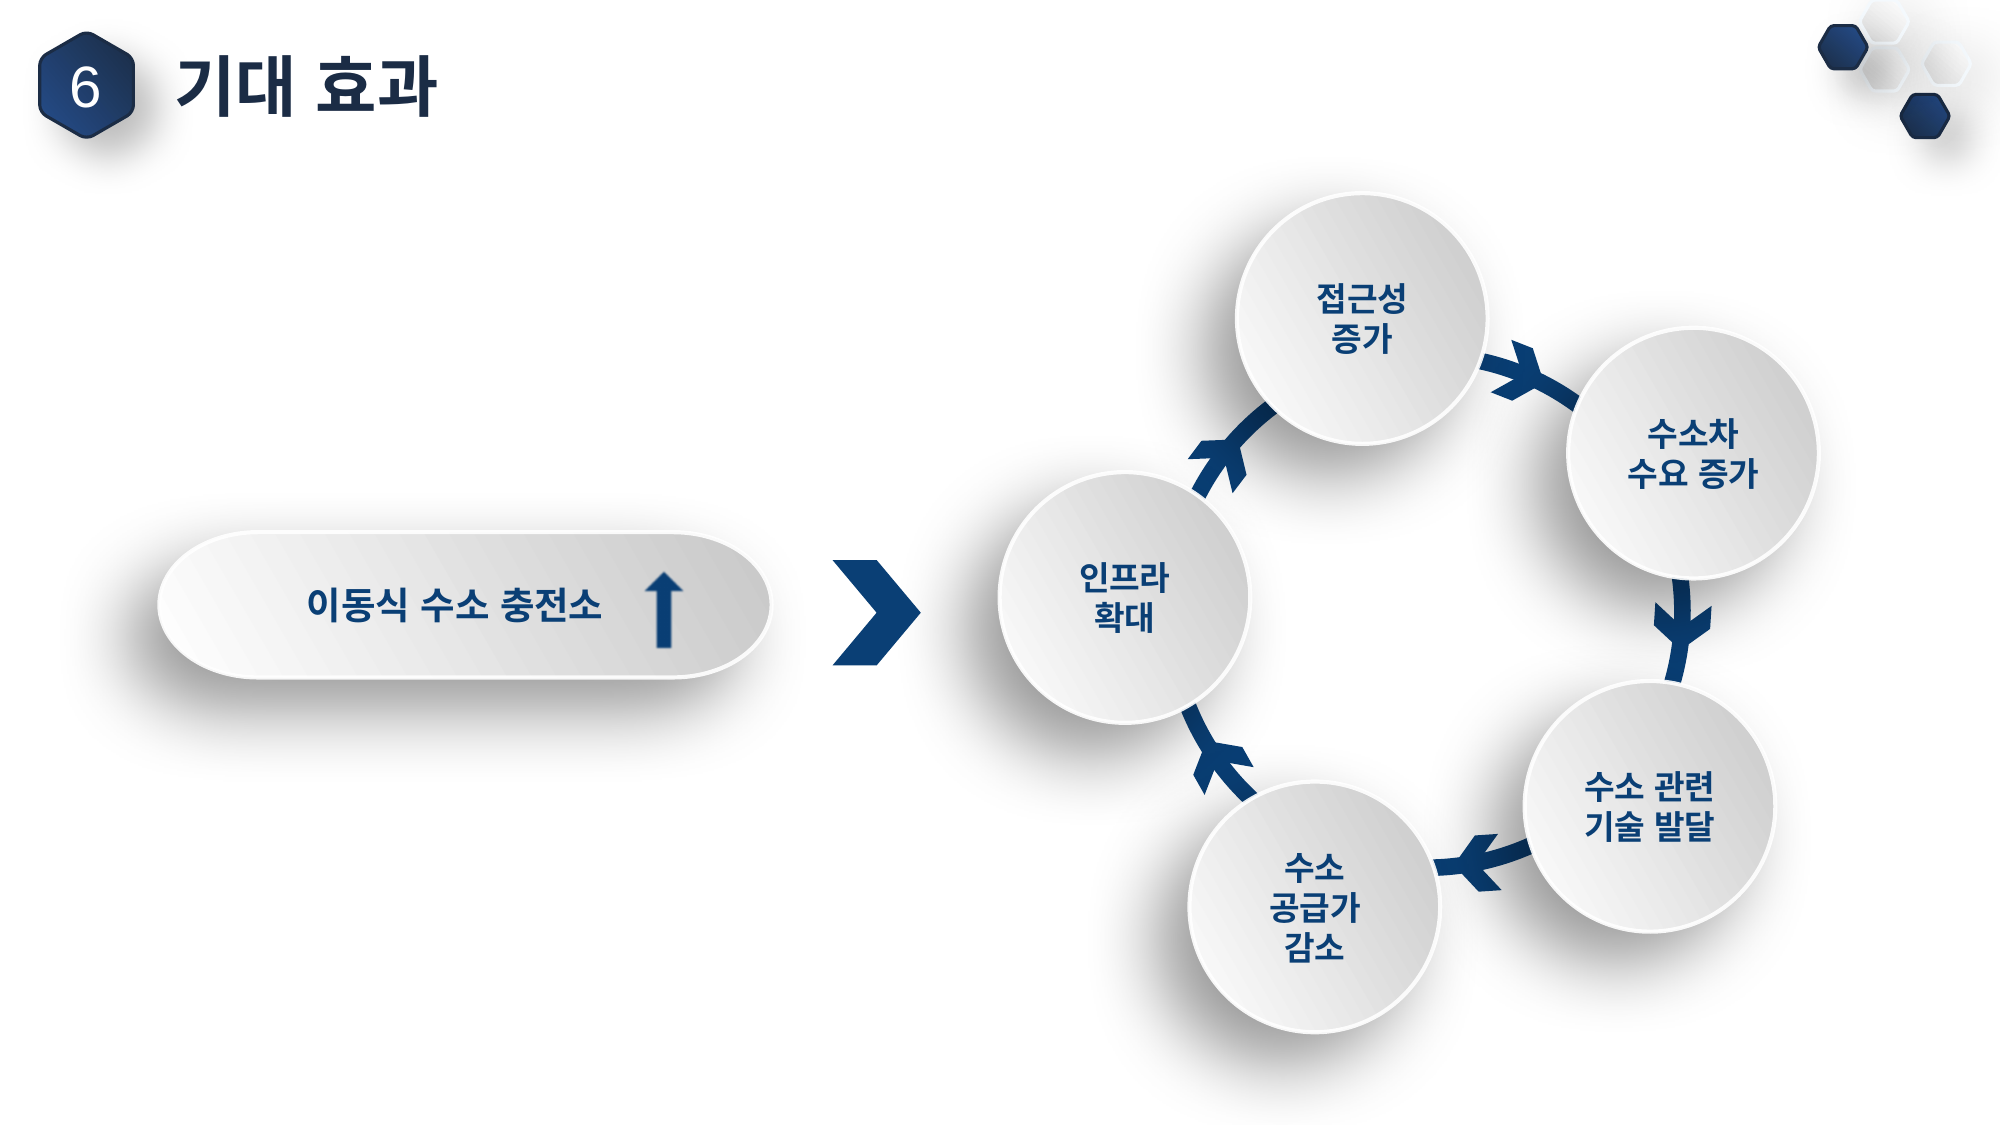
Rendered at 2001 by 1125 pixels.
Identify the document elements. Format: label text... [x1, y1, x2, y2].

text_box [1818, 0, 1971, 138]
text_box 6 [55, 42, 118, 127]
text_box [999, 193, 1819, 1033]
text_box 기대 효과 [159, 37, 1812, 133]
text_box [38, 48, 55, 123]
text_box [159, 532, 772, 678]
text_box [830, 558, 923, 667]
text_box [118, 47, 135, 123]
text_box [63, 127, 110, 139]
text_box [65, 32, 108, 42]
